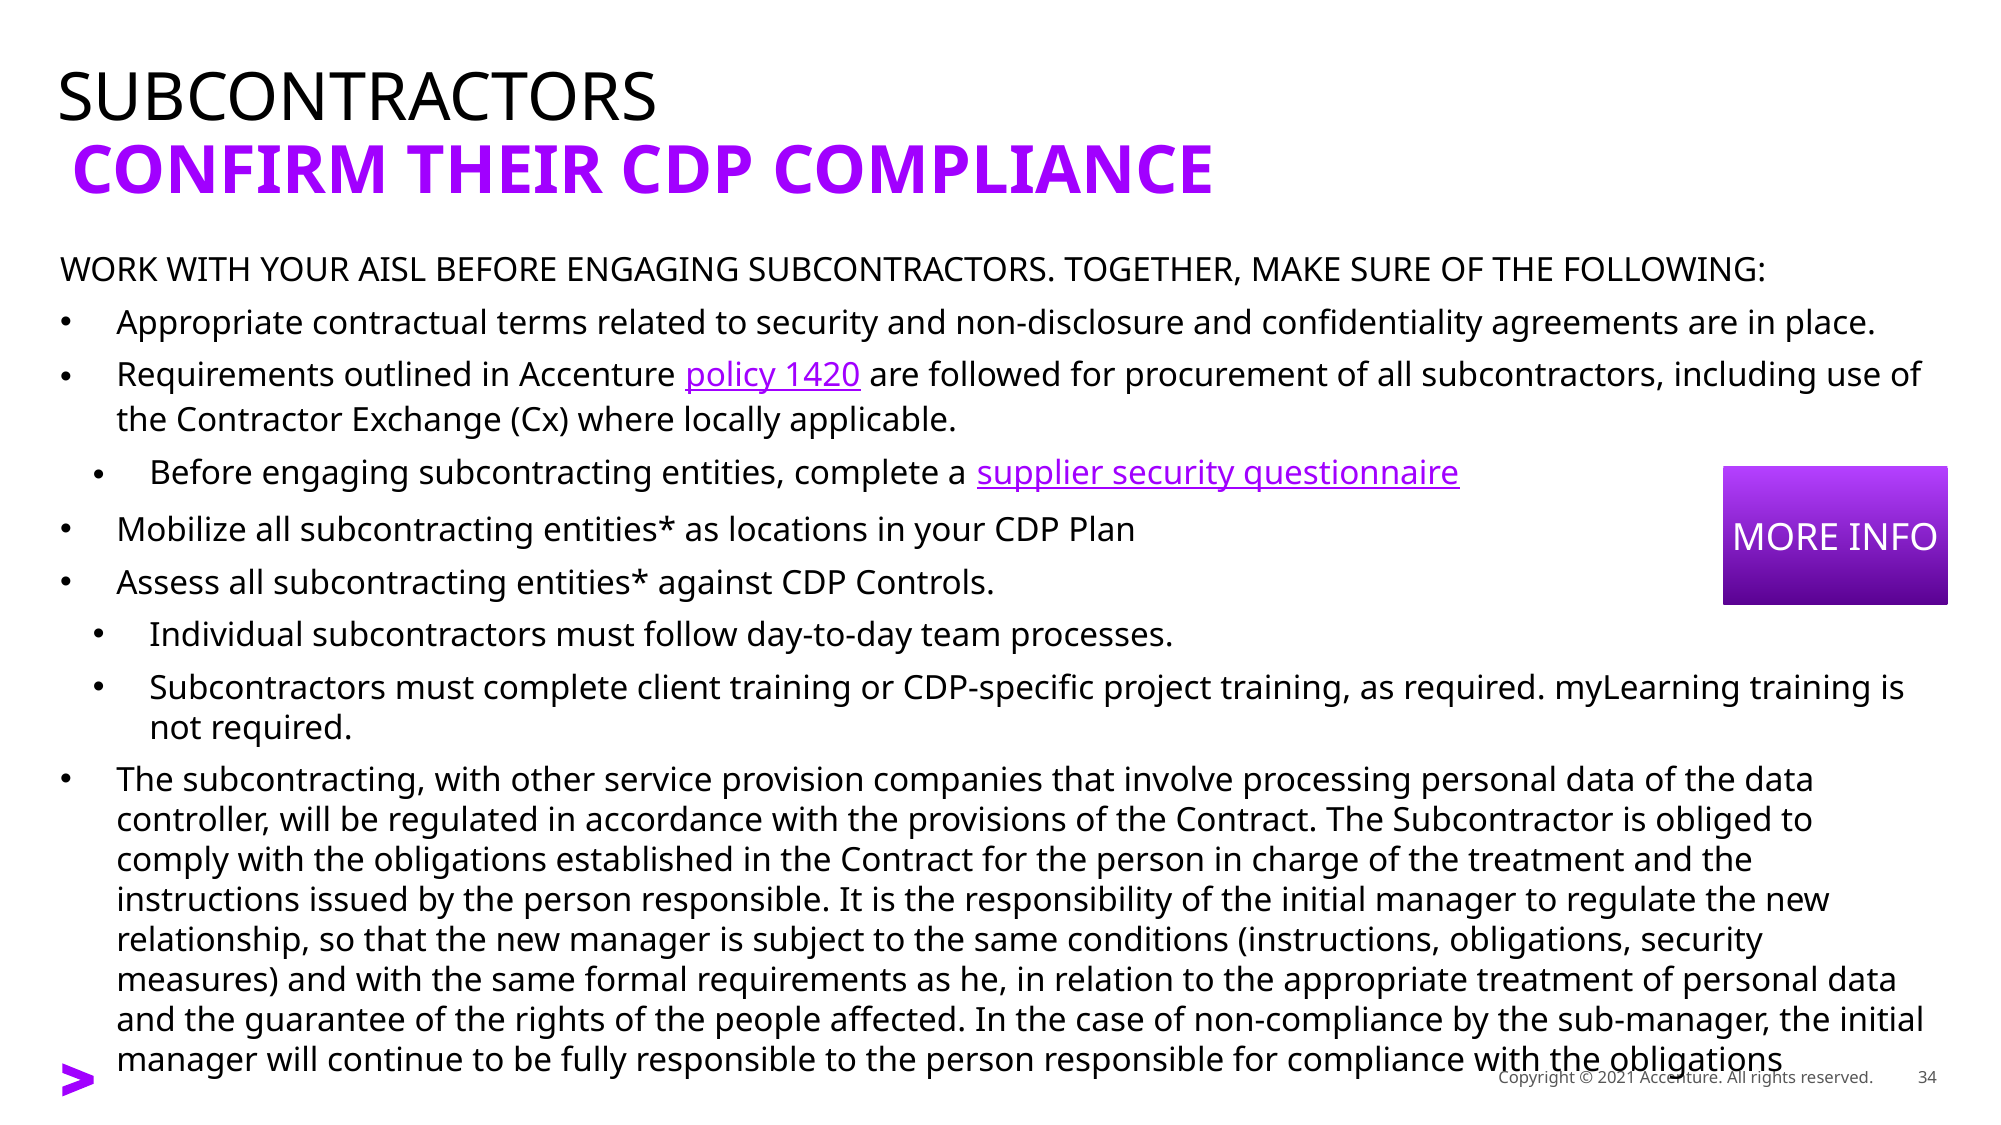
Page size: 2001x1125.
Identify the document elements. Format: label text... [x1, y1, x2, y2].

title SUBCONTRACTORS [57, 62, 1938, 119]
text_box MORE INFO [1723, 466, 1948, 605]
list WORK WITH YOUR AISL BEFORE ENGAGING SUBCONTRACTORS. TOGETHER, MAKE SURE OF THE FOLLOWING: Appropriate contractual terms related to security and non-disclosure and confidentiality agreements are in place. Requirements outlined in Accenture policy 1420 are followed for procurement of all subcontractors, including use of the Contractor Exchange (Cx) where locally applicable. Before engaging subcontracting entities, complete a supplier security questionnaire Mobilize all subcontracting entities* as locations in your CDP Plan Assess all subcontracting entities* against CDP Controls. Individual subcontractors must follow day-to-day team processes. Subcontractors must complete client training or CDP-specific project training, as required. myLearning training is not required. The subcontracting, with other service provision companies that involve processing personal data of the data controller, will be regulated in accordance with the provisions of the Contract. The Subcontractor is obliged to comply with the obligations established in the Contract for the person in charge of the treatment and the instructions issued by the person responsible. It is the responsibility of the initial manager to regulate the new relationship, so that the new manager is subject to the same conditions (instructions, obligations, security measures) and with the same formal requirements as he, in relation to the appropriate treatment of personal data and the guarantee of the rights of the people affected. In the case of non-compliance by the sub-manager, the initial manager will continue to be fully responsible to the person responsible for compliance with the obligations [60, 248, 1931, 1108]
slide_number 34 [1931, 1069, 1938, 1091]
text_box CONFIRM THEIR CDP COMPLIANCE [56, 119, 1942, 178]
